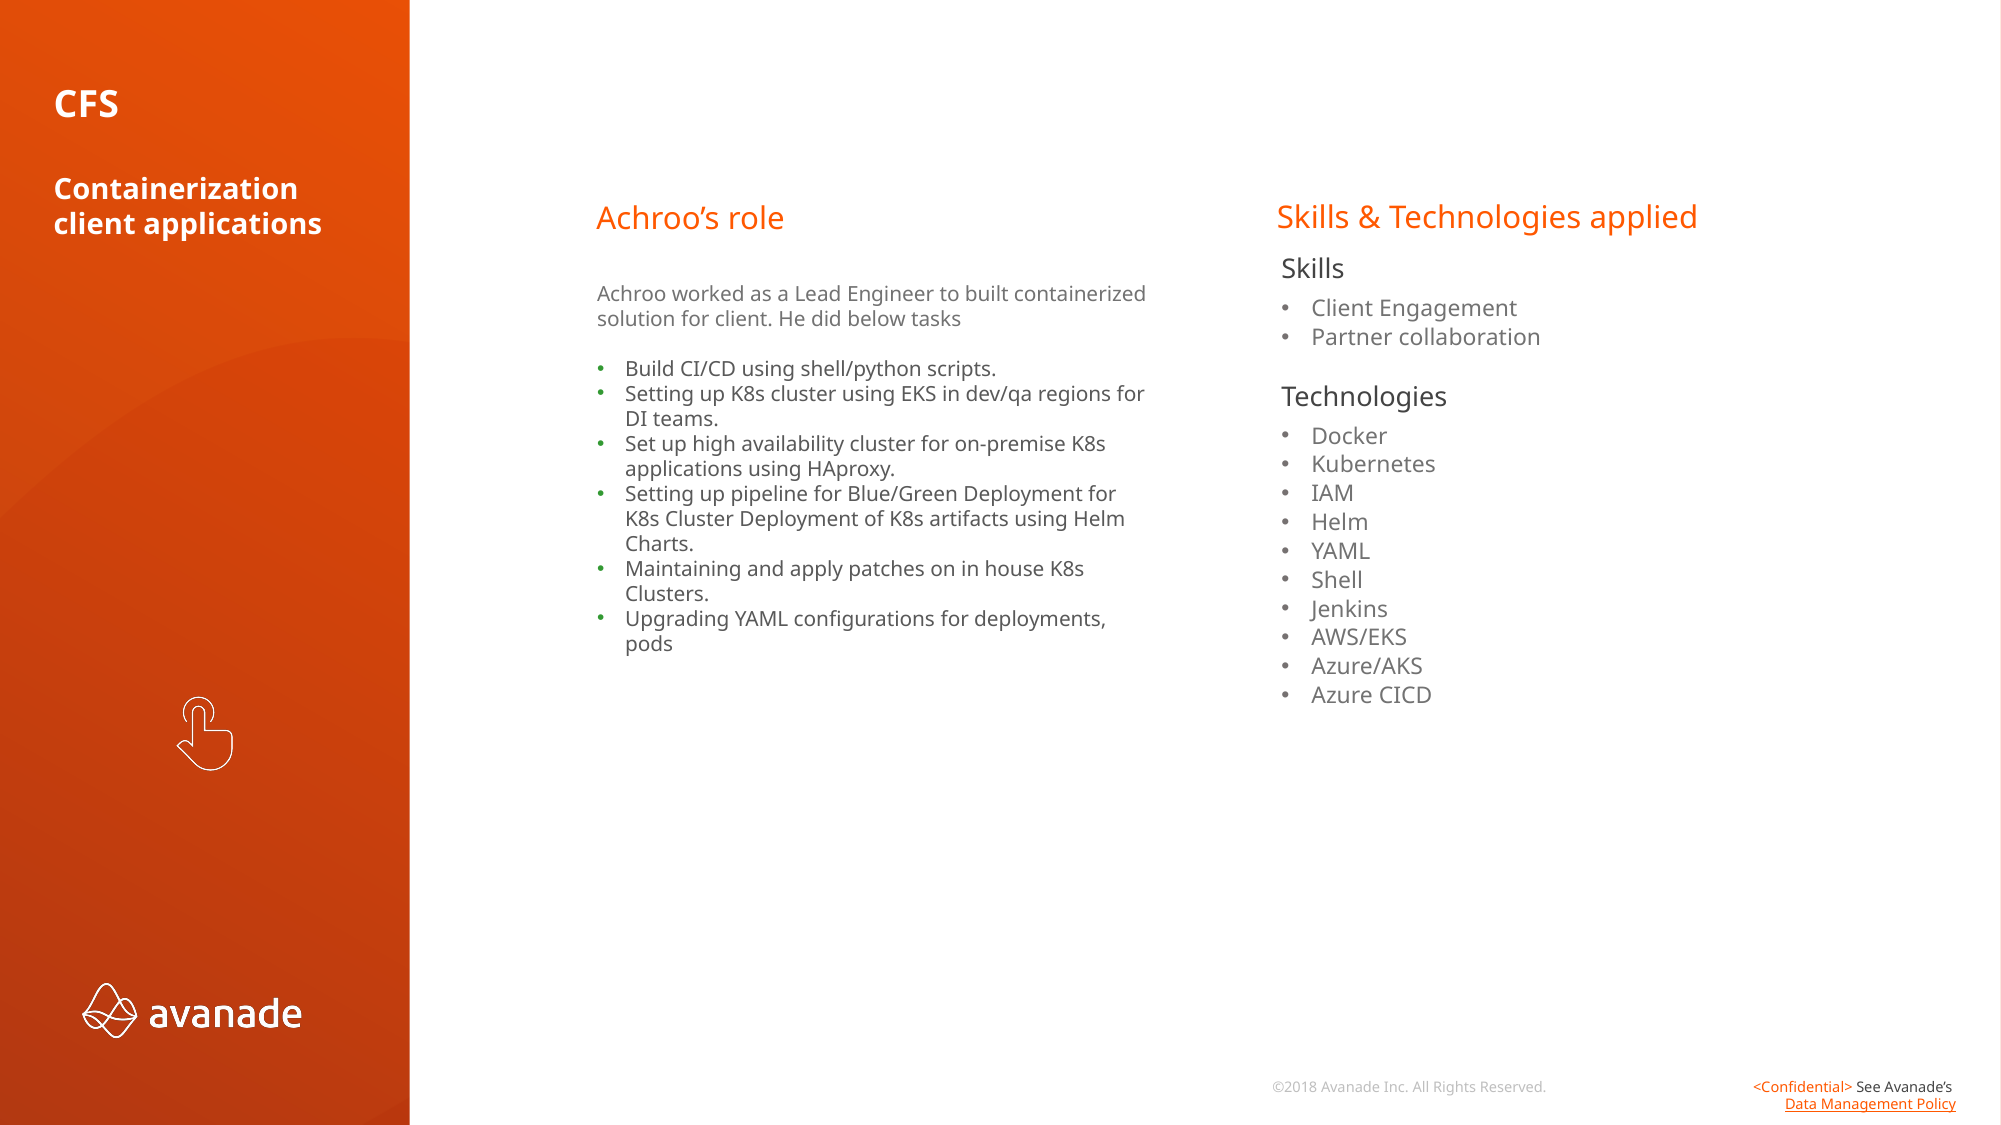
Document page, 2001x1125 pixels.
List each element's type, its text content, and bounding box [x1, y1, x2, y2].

picture [0, 0, 409, 1125]
text_box CFS Containerization client applications [42, 74, 370, 246]
text_box Skills & Technologies applied [1262, 189, 1804, 243]
text_box Achroo worked as a Lead Engineer to built containerized solution for client. He did below tasks Build CI/CD using shell/python scripts. Setting up K8s cluster using EKS in dev/qa regions for DI teams. Set up high availability cluster for on-premise K8s applications using HAproxy. Setting up pipeline for Blue/Green Deployment for K8s Cluster Deployment of K8s artifacts using Helm Charts. Maintaining and apply patches on in house K8s Clusters. Upgrading YAML configurations for deployments, pods [582, 247, 1171, 662]
text_box Achroo’s role [581, 190, 1111, 243]
text_box Skills Client Engagement Partner collaboration Technologies Docker Kubernetes IAM Helm YAML Shell Jenkins AWS/EKS Azure/AKS Azure CICD [1275, 245, 1659, 881]
